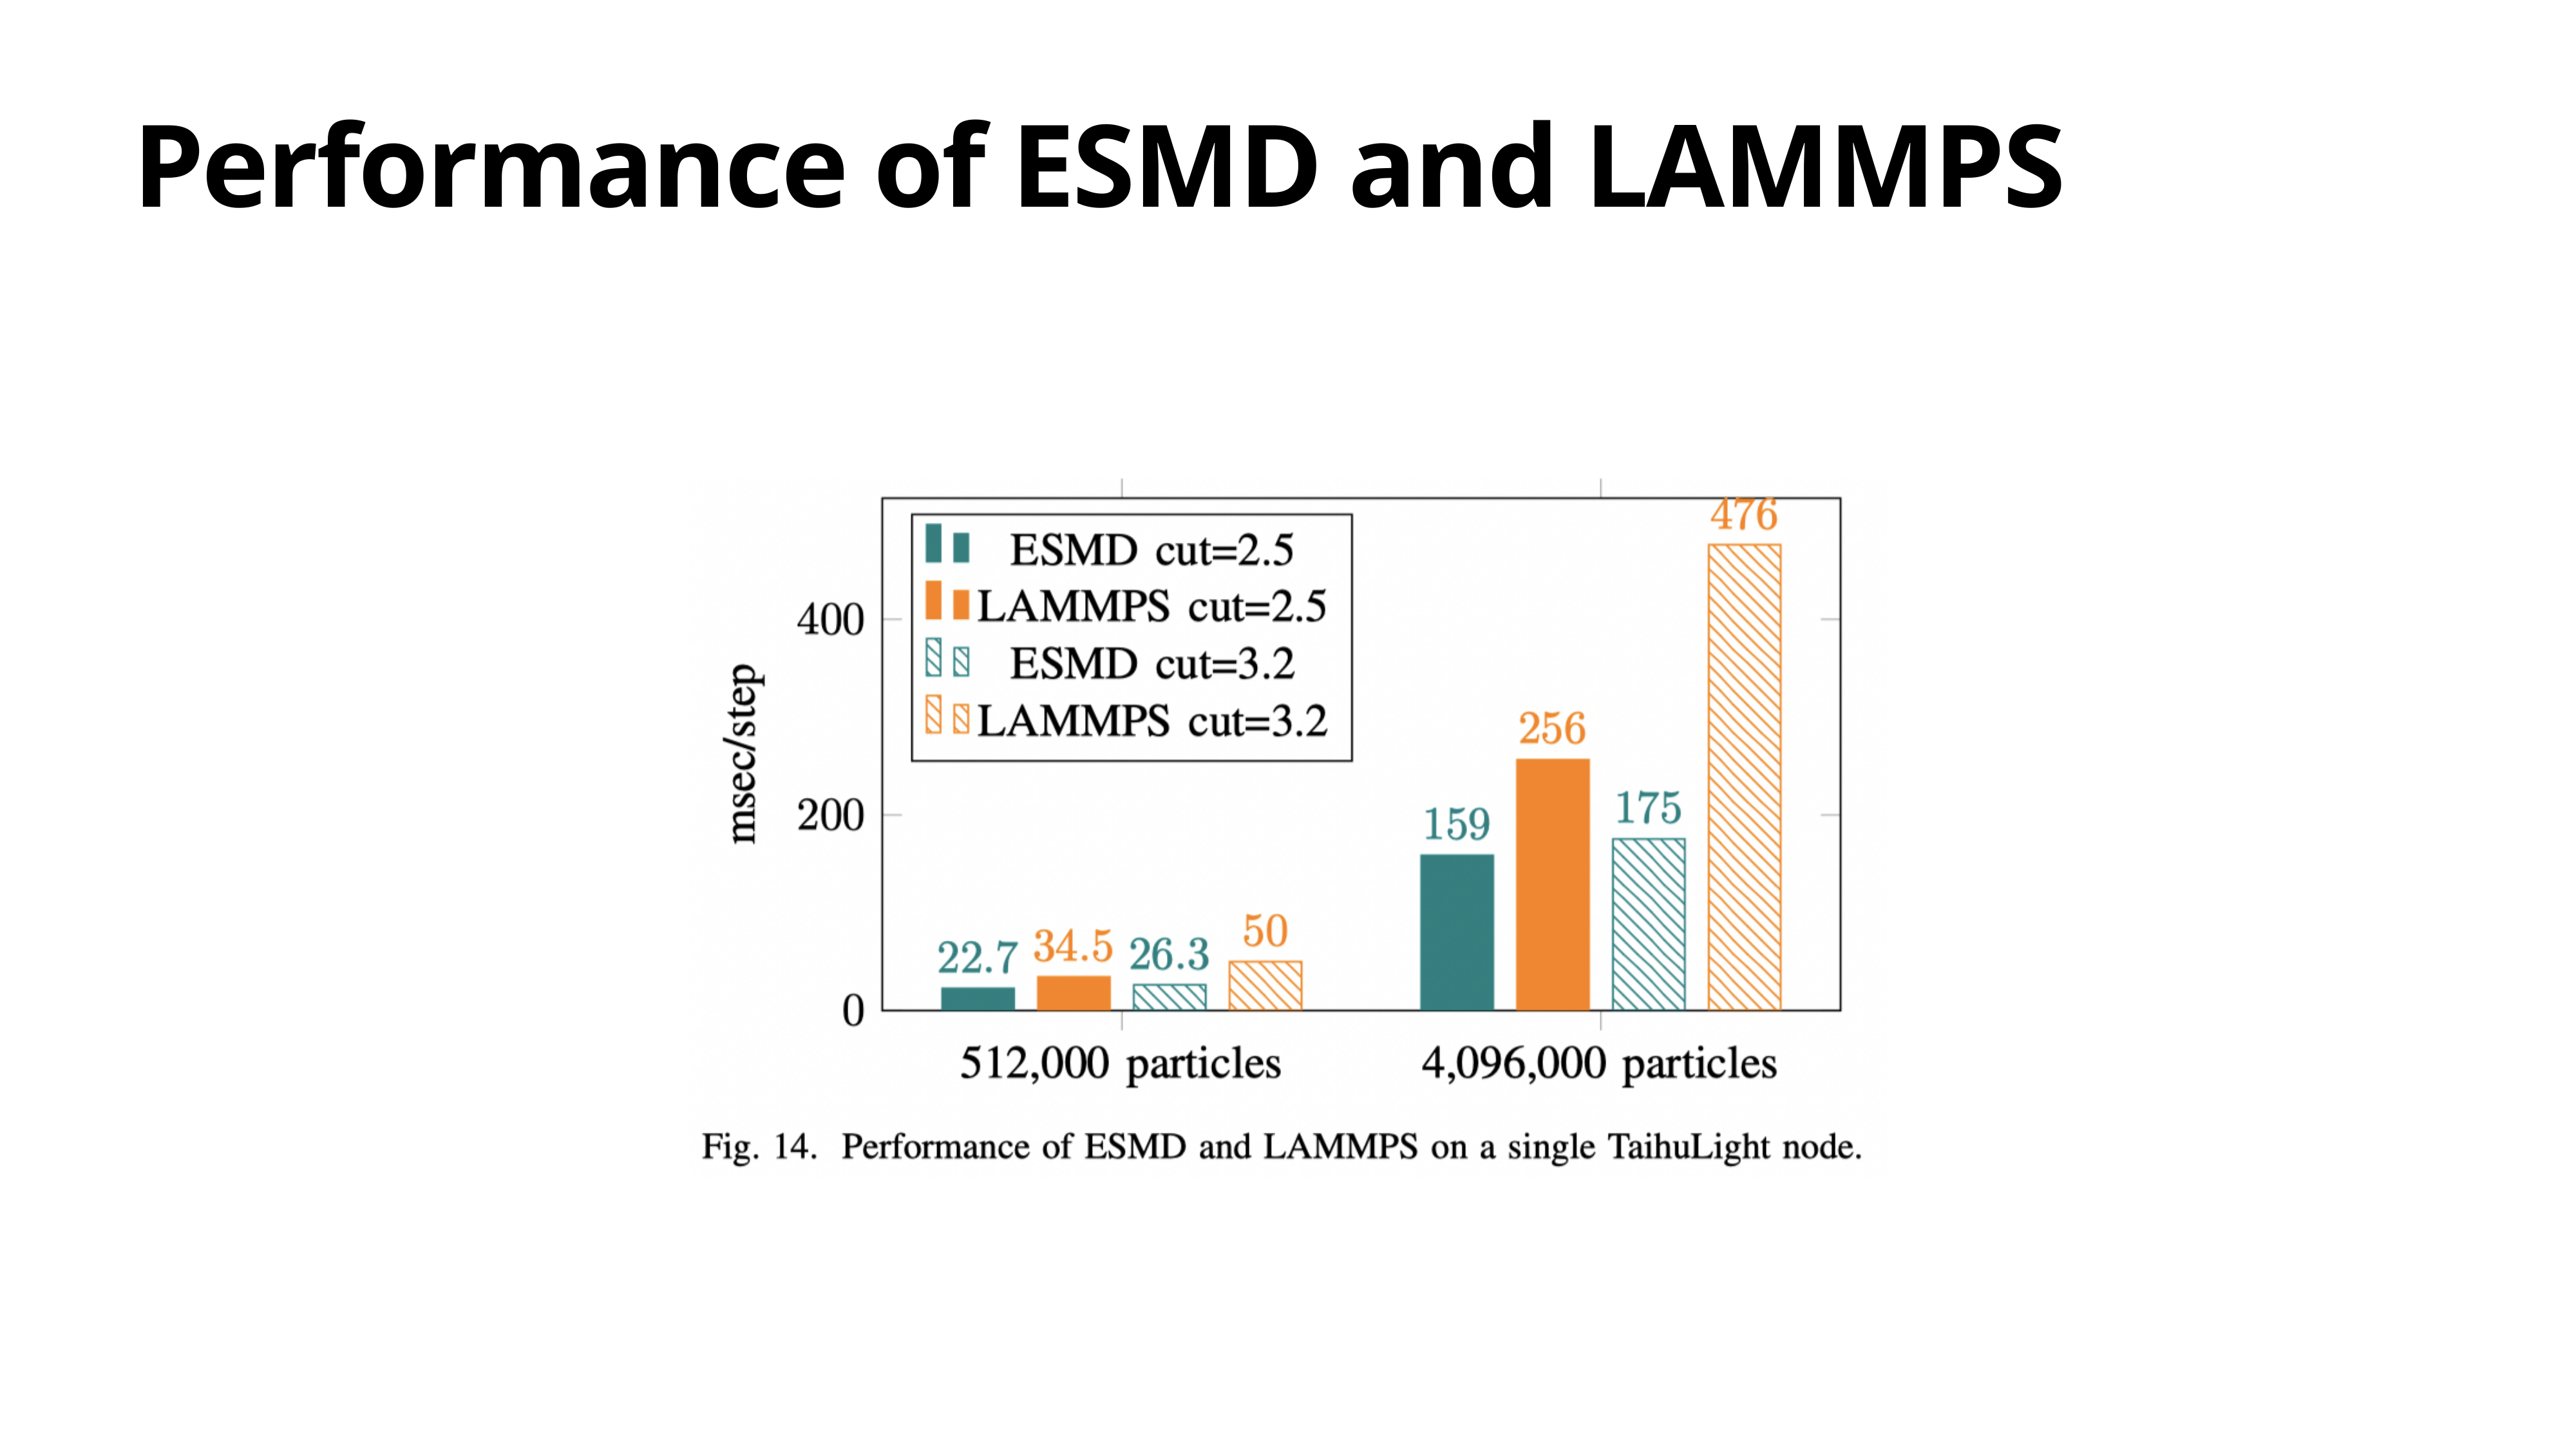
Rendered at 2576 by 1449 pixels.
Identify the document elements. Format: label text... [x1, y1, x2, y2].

title Performance of ESMD and LAMMPS [127, 113, 2449, 266]
picture [688, 478, 1888, 1178]
